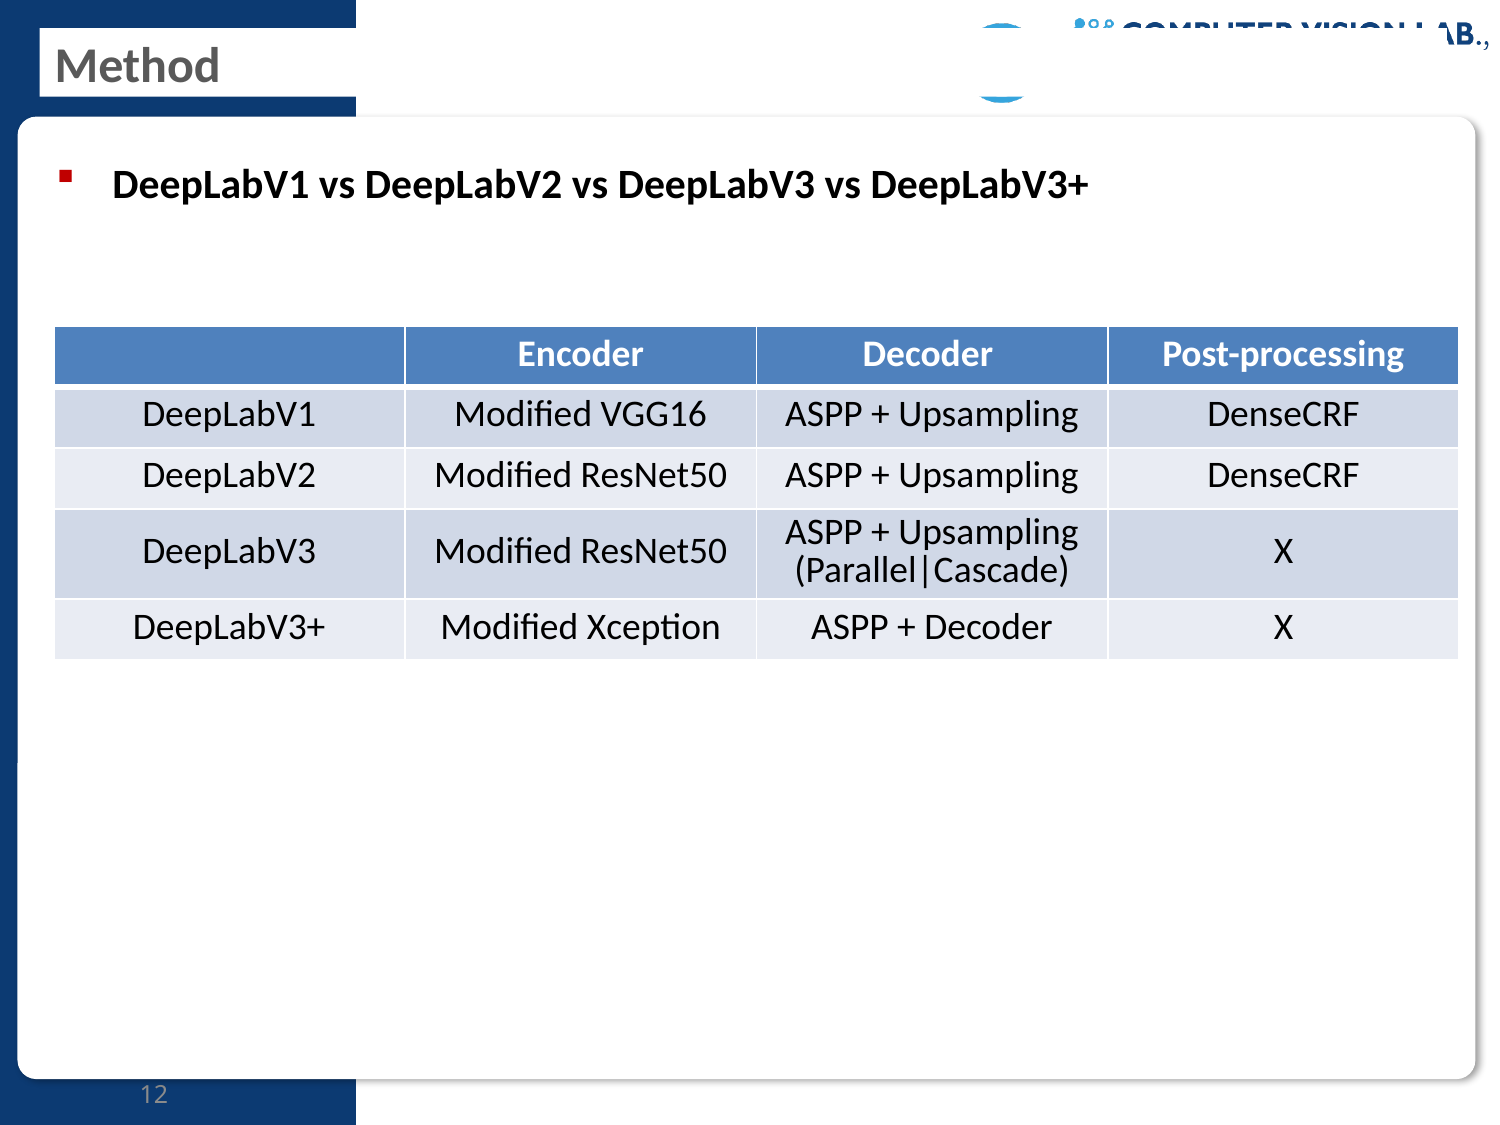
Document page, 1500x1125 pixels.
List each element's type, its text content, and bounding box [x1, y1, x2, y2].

table_cell DeepLabV3 [55, 510, 404, 598]
table_cell Modified ResNet50 [406, 510, 756, 598]
title Method [39, 28, 1447, 97]
table_cell X [1109, 600, 1458, 659]
text_box DeepLabV1 vs DeepLabV2 vs DeepLabV3 vs DeepLabV3+ [41, 148, 1447, 1047]
table_cell DenseCRF [1109, 390, 1458, 447]
table_cell ASPP + Upsampling (Parallel|Cascade) [757, 510, 1107, 598]
table_cell Modified VGG16 [406, 390, 756, 447]
slide_number 12 [24, 1065, 183, 1125]
table_cell ASPP + Decoder [757, 600, 1107, 659]
table_cell Modified Xception [406, 600, 756, 659]
table_header Decoder [757, 327, 1107, 384]
picture [870, 17, 1494, 122]
table_cell X [1109, 510, 1458, 598]
table_cell DeepLabV3+ [55, 600, 404, 659]
table_cell ASPP + Upsampling [757, 449, 1107, 508]
table_cell ASPP + Upsampling [757, 390, 1107, 447]
table_cell DeepLabV2 [55, 449, 404, 508]
table_header Post-processing [1109, 327, 1458, 384]
table_header Encoder [406, 327, 756, 384]
table_cell DenseCRF [1109, 449, 1458, 508]
table_cell DeepLabV1 [55, 390, 404, 447]
table_header [55, 327, 404, 384]
table_cell Modified ResNet50 [406, 449, 756, 508]
